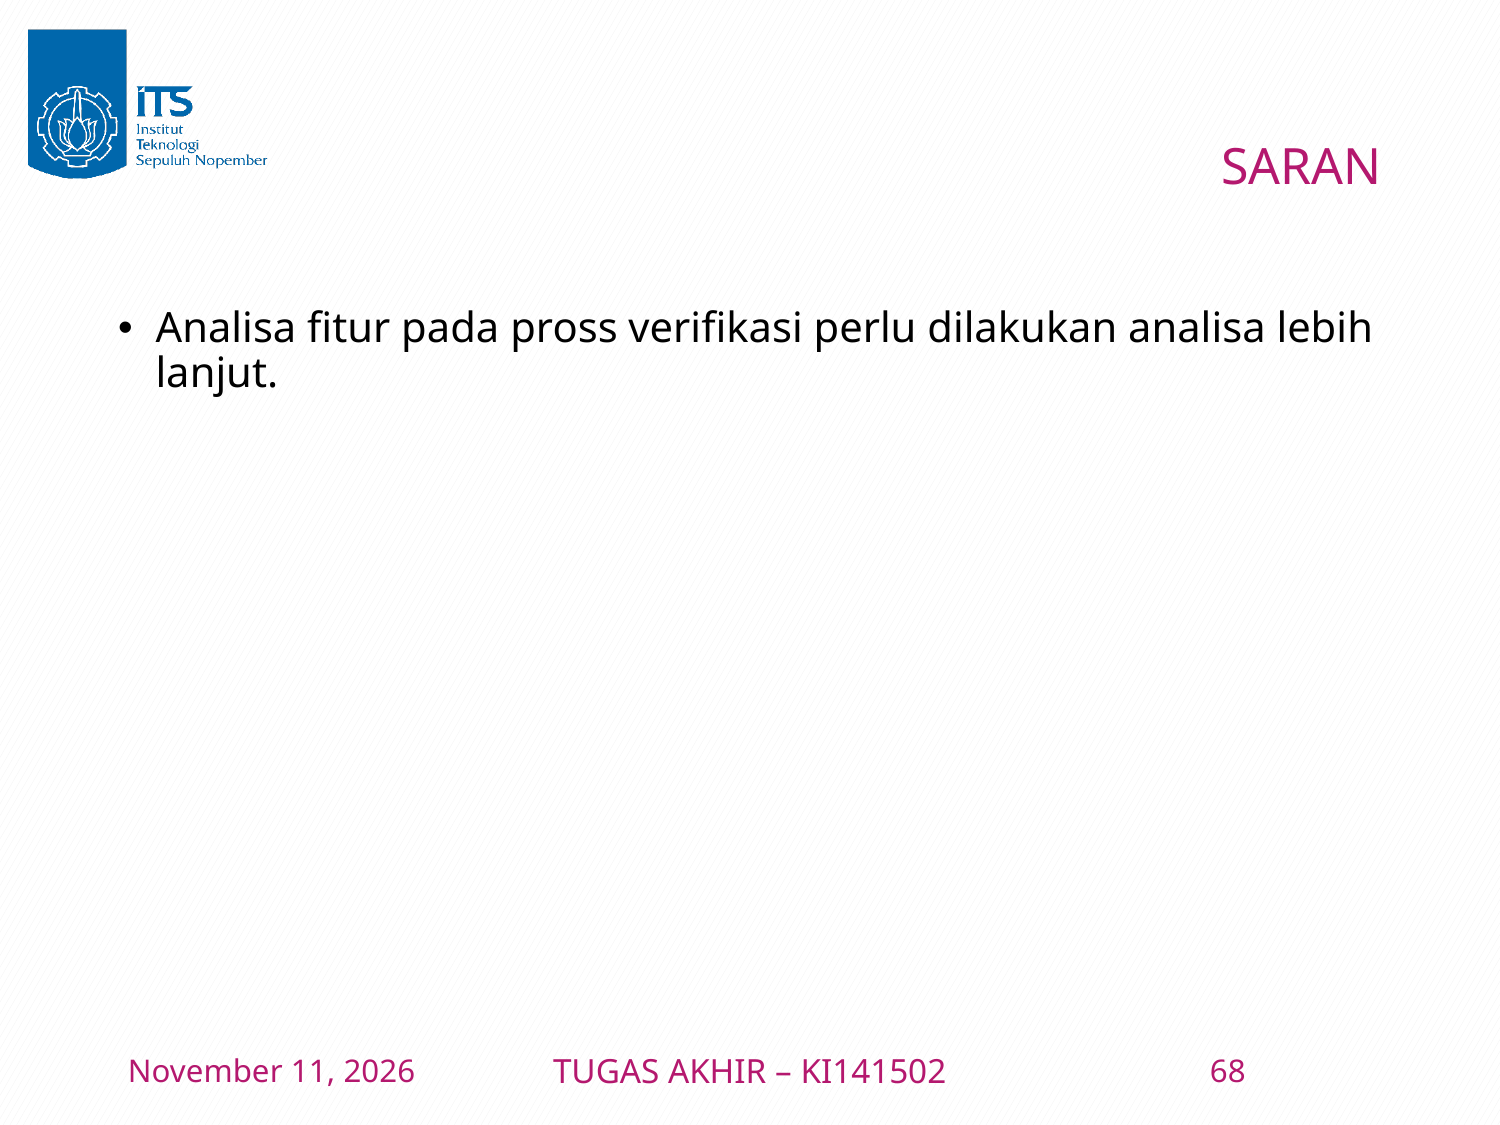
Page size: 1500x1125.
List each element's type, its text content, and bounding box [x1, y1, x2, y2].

picture [19, 21, 274, 187]
title SARAN [103, 59, 1397, 278]
footer TUGAS AKHIR – KI141502 [496, 1042, 1004, 1103]
list Analisa fitur pada pross verifikasi perlu dilakukan analisa lebih lanjut. [103, 299, 1397, 1014]
slide_number 68 [1059, 1042, 1397, 1103]
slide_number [103, 1042, 441, 1103]
